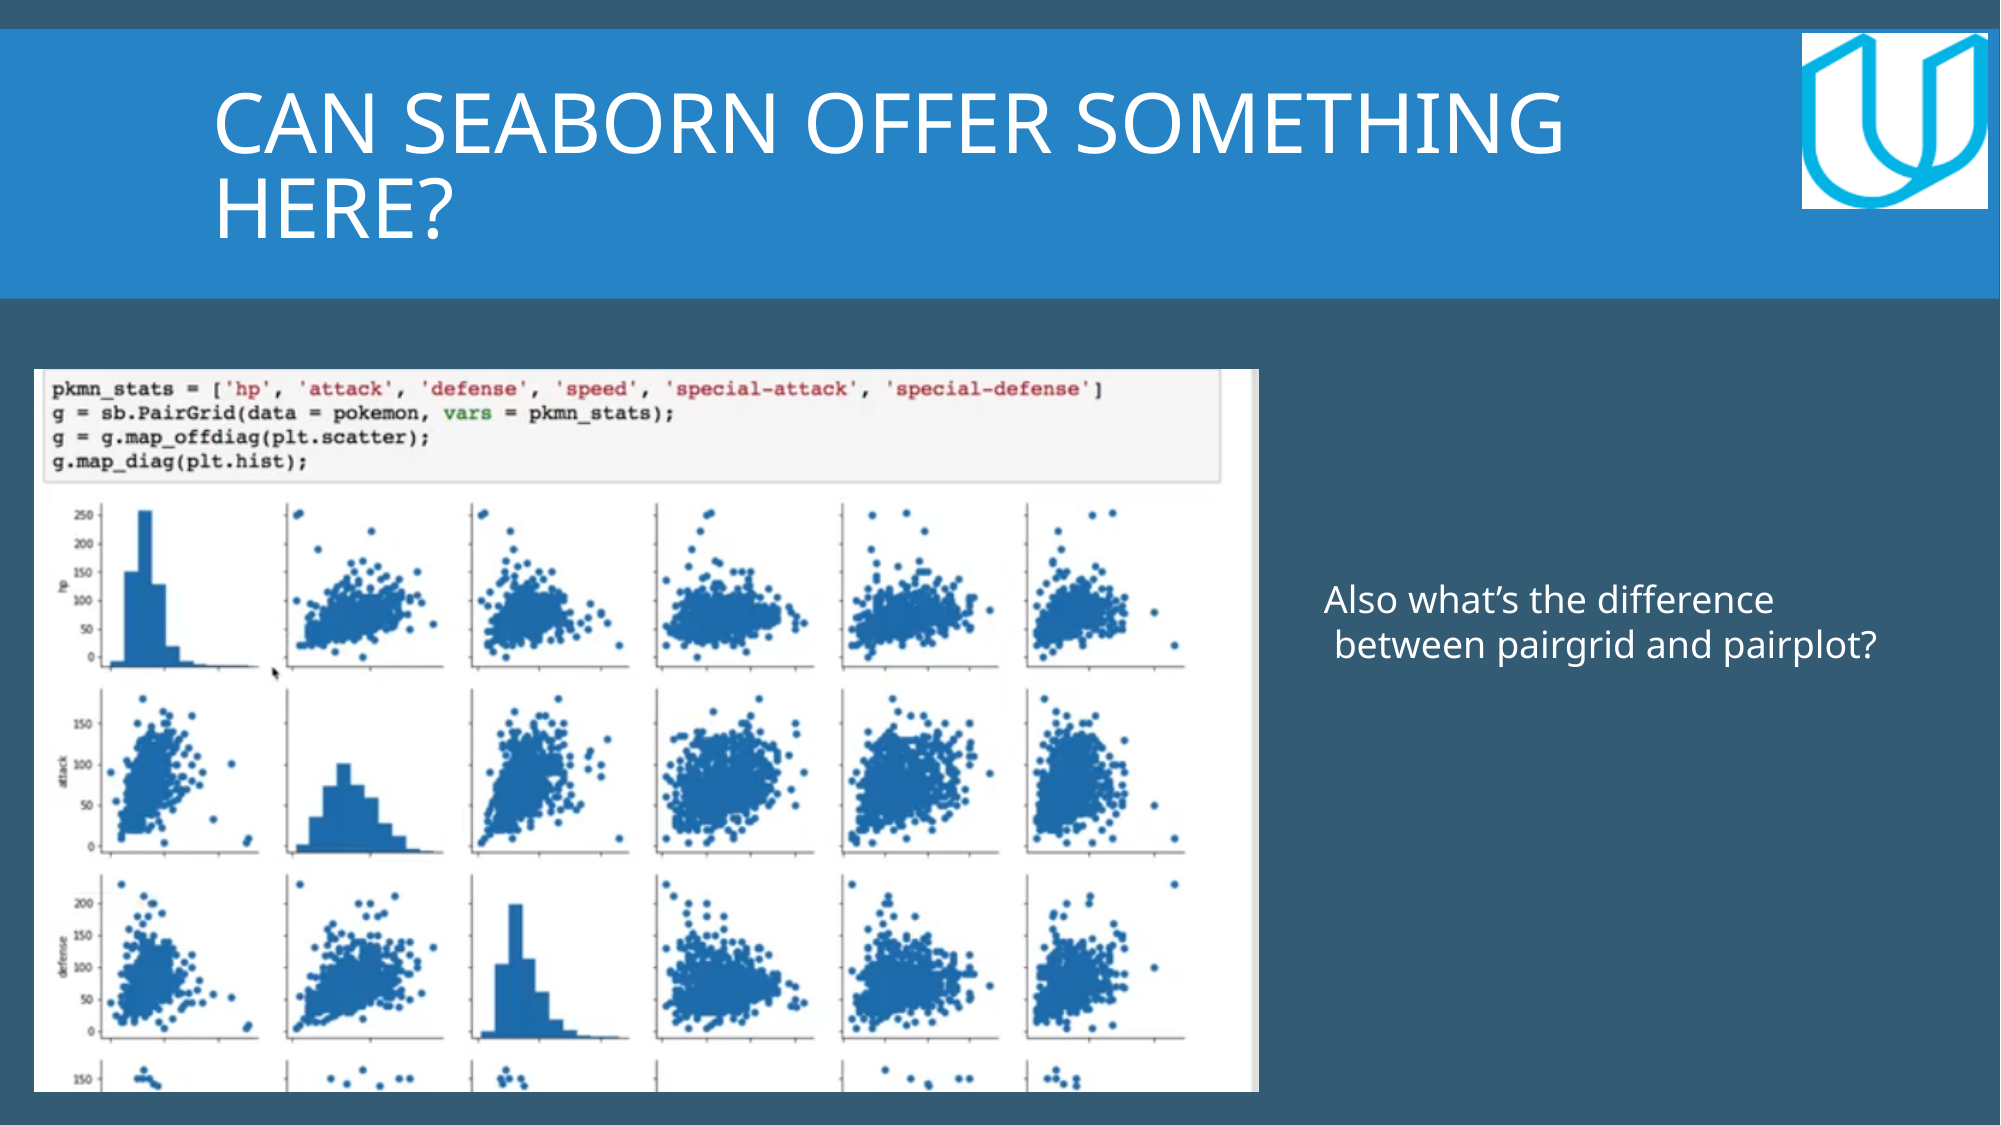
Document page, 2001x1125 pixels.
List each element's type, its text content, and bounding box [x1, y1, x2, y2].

text_box Also what’s the difference between pairgrid and pairplot? [1309, 568, 1893, 674]
text_box [197, 329, 1802, 1020]
picture [1802, 149, 1866, 209]
picture [1816, 47, 1911, 197]
picture [1932, 48, 1973, 166]
picture [34, 368, 1259, 1093]
picture [1876, 124, 1988, 209]
picture [1802, 33, 1988, 167]
text_box Can seaborn offer something here? [197, 46, 1802, 294]
